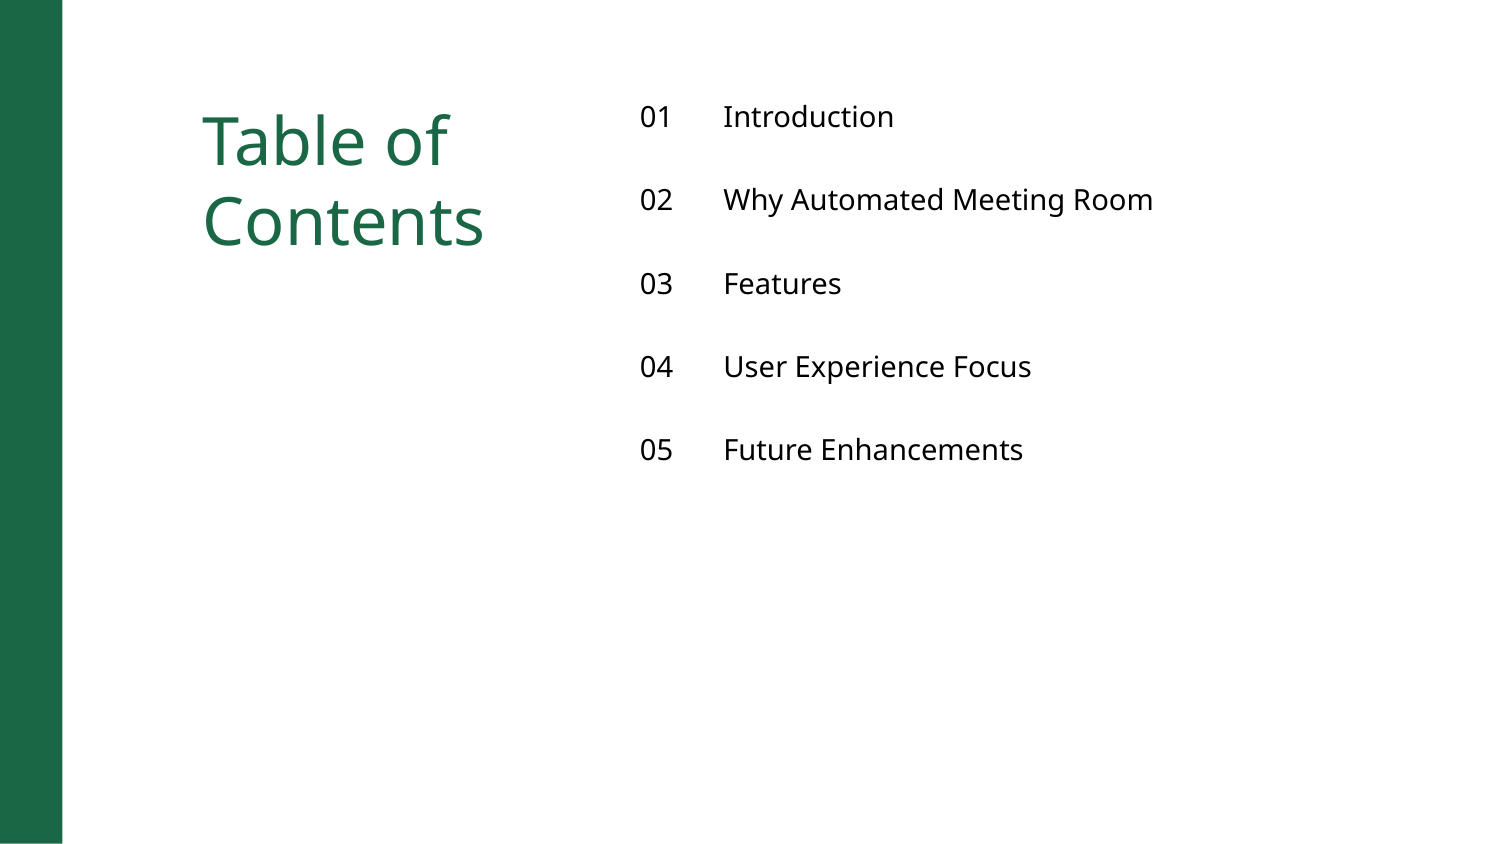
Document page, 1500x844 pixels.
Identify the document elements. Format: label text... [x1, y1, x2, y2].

text_box 04 [624, 333, 708, 416]
text_box 03 [624, 249, 708, 333]
text_box 01 [624, 83, 708, 166]
text_box Introduction [708, 83, 1459, 166]
text_box Future Enhancements [708, 416, 1459, 500]
text_box 05 [624, 416, 708, 500]
text_box 02 [624, 166, 708, 249]
text_box Why Automated Meeting Room [708, 166, 1459, 249]
text_box Table of Contents [187, 83, 563, 167]
text_box User Experience Focus [708, 333, 1459, 416]
text_box [0, 0, 63, 844]
text_box Features [708, 249, 1459, 333]
